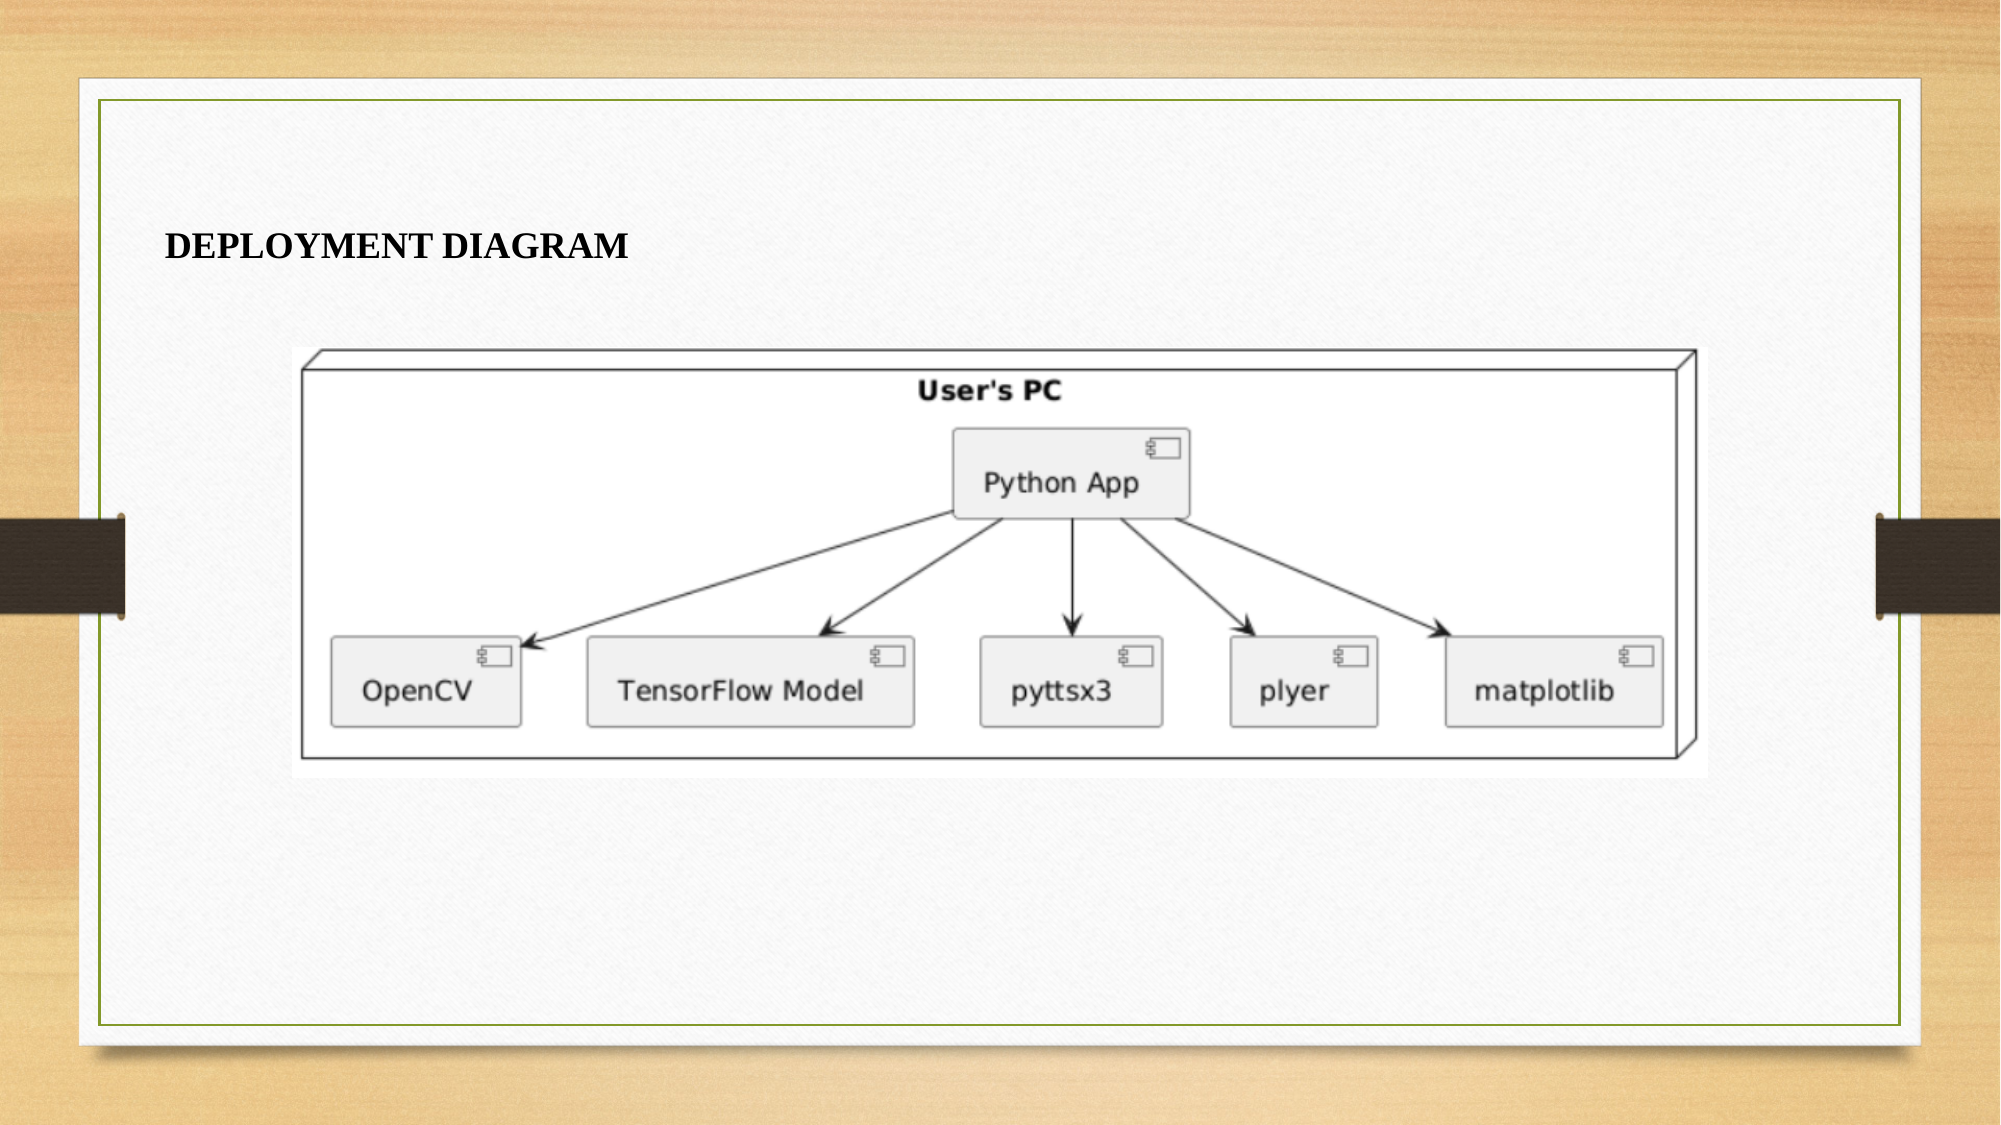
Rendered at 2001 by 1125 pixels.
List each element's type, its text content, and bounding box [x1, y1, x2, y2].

text_box DEPLOYMENT DIAGRAM [149, 213, 731, 273]
picture [0, 0, 2001, 1125]
